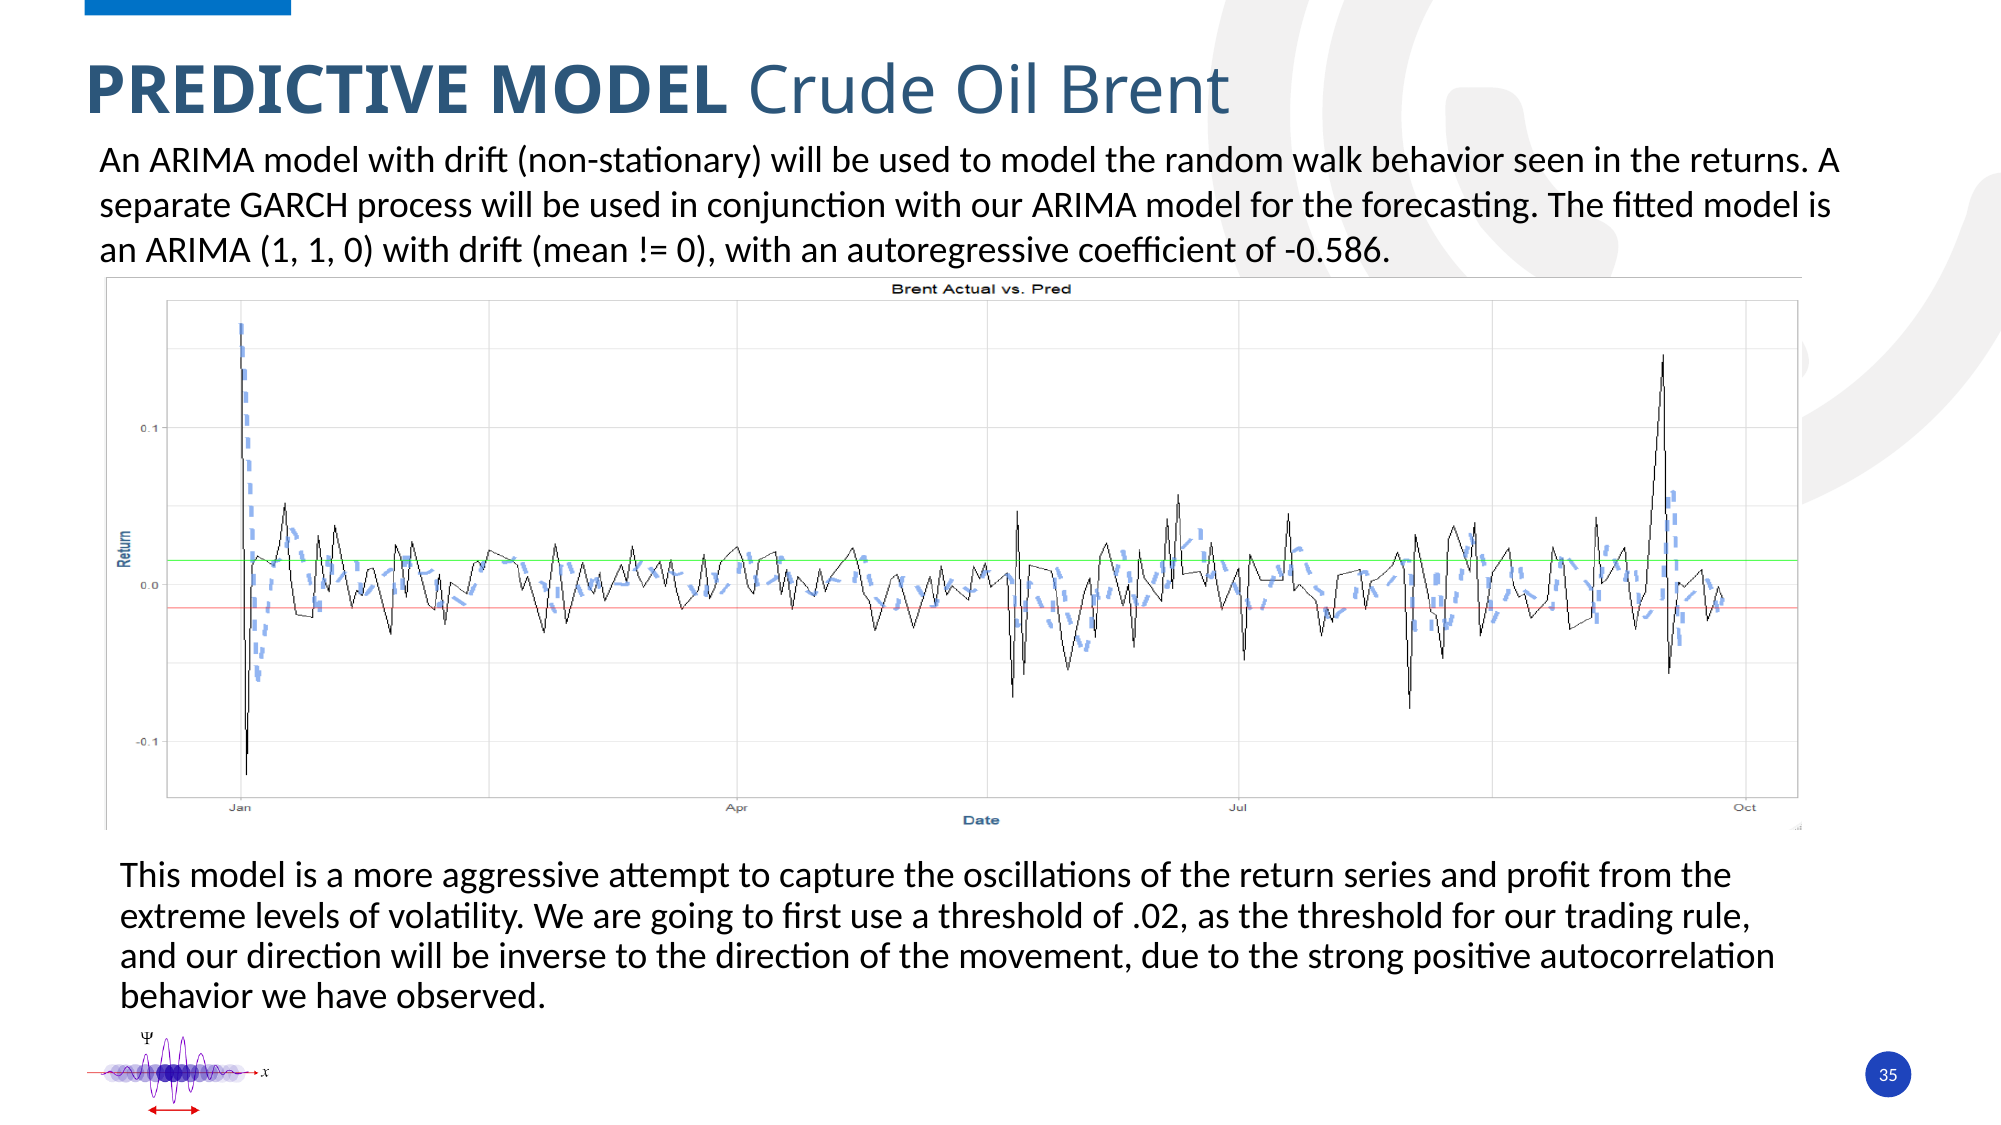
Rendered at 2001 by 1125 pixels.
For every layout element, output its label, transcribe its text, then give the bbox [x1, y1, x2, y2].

list This model is a more aggressive attempt to capture the oscillations of the return series and profit from the extreme levels of volatility. We are going to first use a threshold of .02, as the threshold for our trading rule, and our direction will be inverse to the direction of the movement, due to the strong positive autocorrelation behavior we have observed. [104, 847, 1802, 1033]
picture [87, 1026, 269, 1116]
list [104, 277, 1802, 830]
slide_number 35 [1864, 1059, 1913, 1090]
text_box An ARIMA model with drift (non-stationary) will be used to model the random walk behavior seen in the returns. A separate GARCH process will be used in conjunction with our ARIMA model for the forecasting. The fitted model is an ARIMA (1, 1, 0) with drift (mean != 0), with an autoregressive coefficient of -0.586. [84, 127, 1865, 284]
title predictive model Crude Oil Brent [84, 40, 1914, 128]
